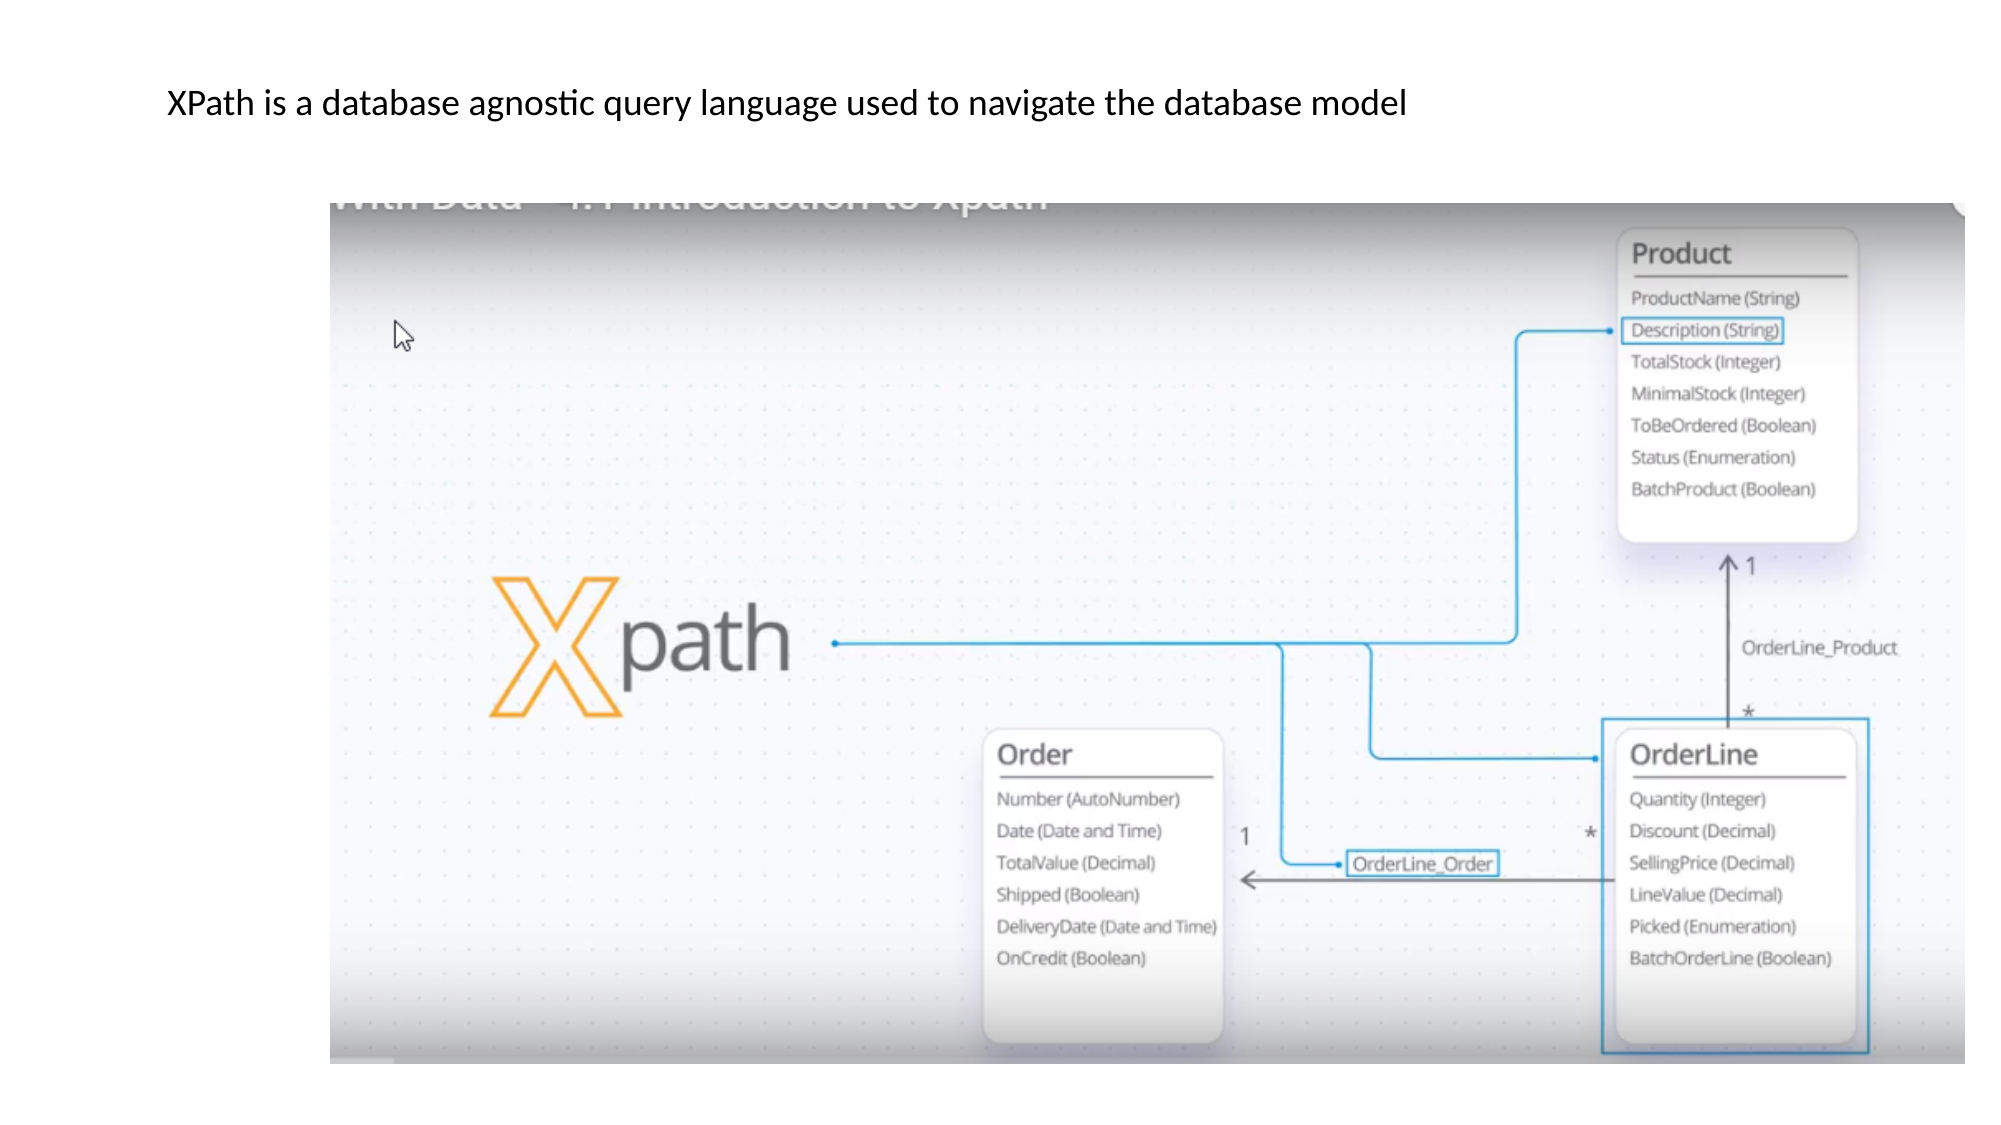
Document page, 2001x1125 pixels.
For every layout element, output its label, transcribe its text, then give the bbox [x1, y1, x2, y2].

picture [330, 203, 1965, 1064]
text_box XPath is a database agnostic query language used to navigate the database model [152, 70, 1424, 131]
